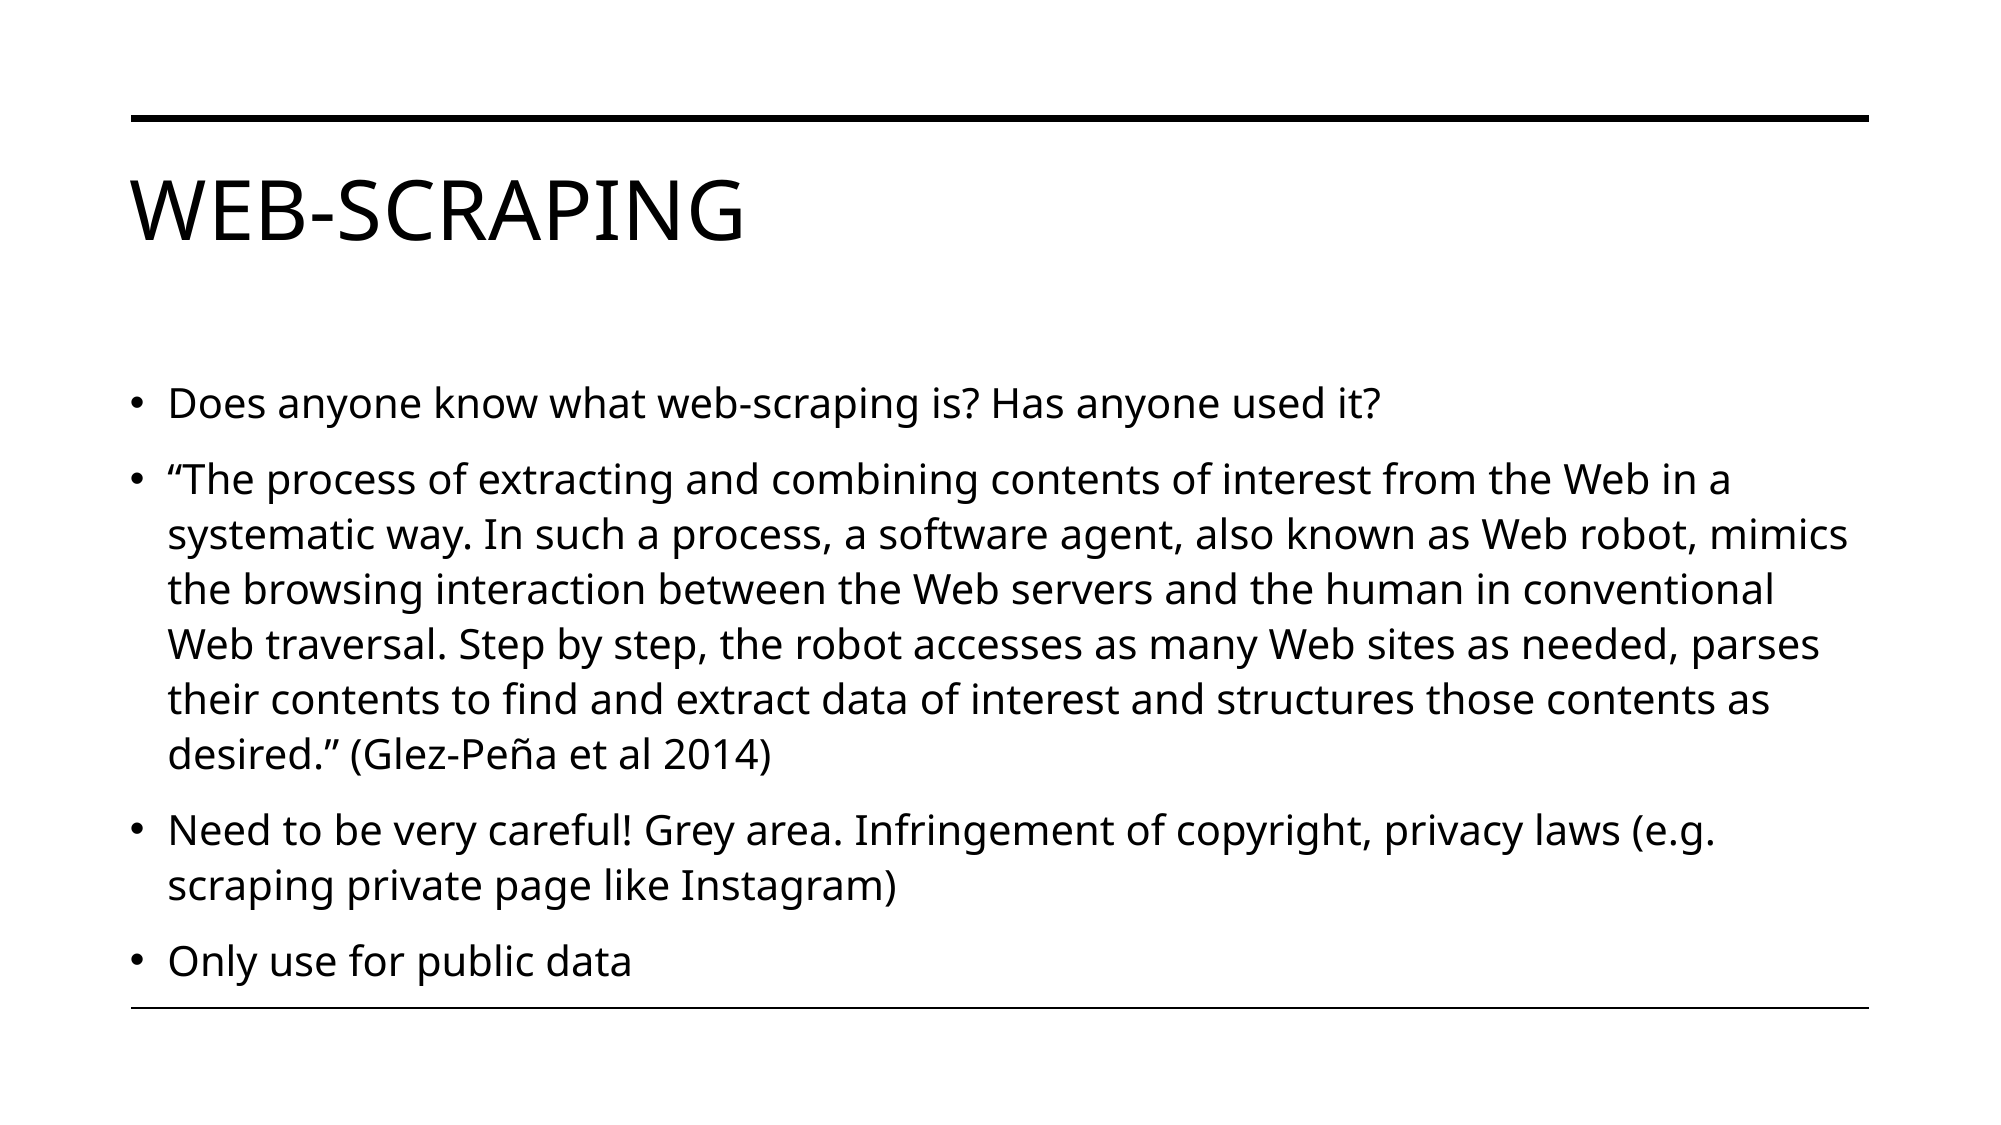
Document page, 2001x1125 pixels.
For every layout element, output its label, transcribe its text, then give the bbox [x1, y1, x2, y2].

title WEB-SCRAPING [114, 149, 1869, 364]
list Does anyone know what web-scraping is? Has anyone used it? “The process of extracting and combining contents of interest from the Web in a systematic way. In such a process, a software agent, also known as Web robot, mimics the browsing interaction between the Web servers and the human in conventional Web traversal. Step by step, the robot accesses as many Web sites as needed, parses their contents to find and extract data of interest and structures those contents as desired.” (Glez-Peña et al 2014) Need to be very careful! Grey area. Infringement of copyright, privacy laws (e.g. scraping private page like Instagram) Only use for public data [114, 364, 1869, 978]
